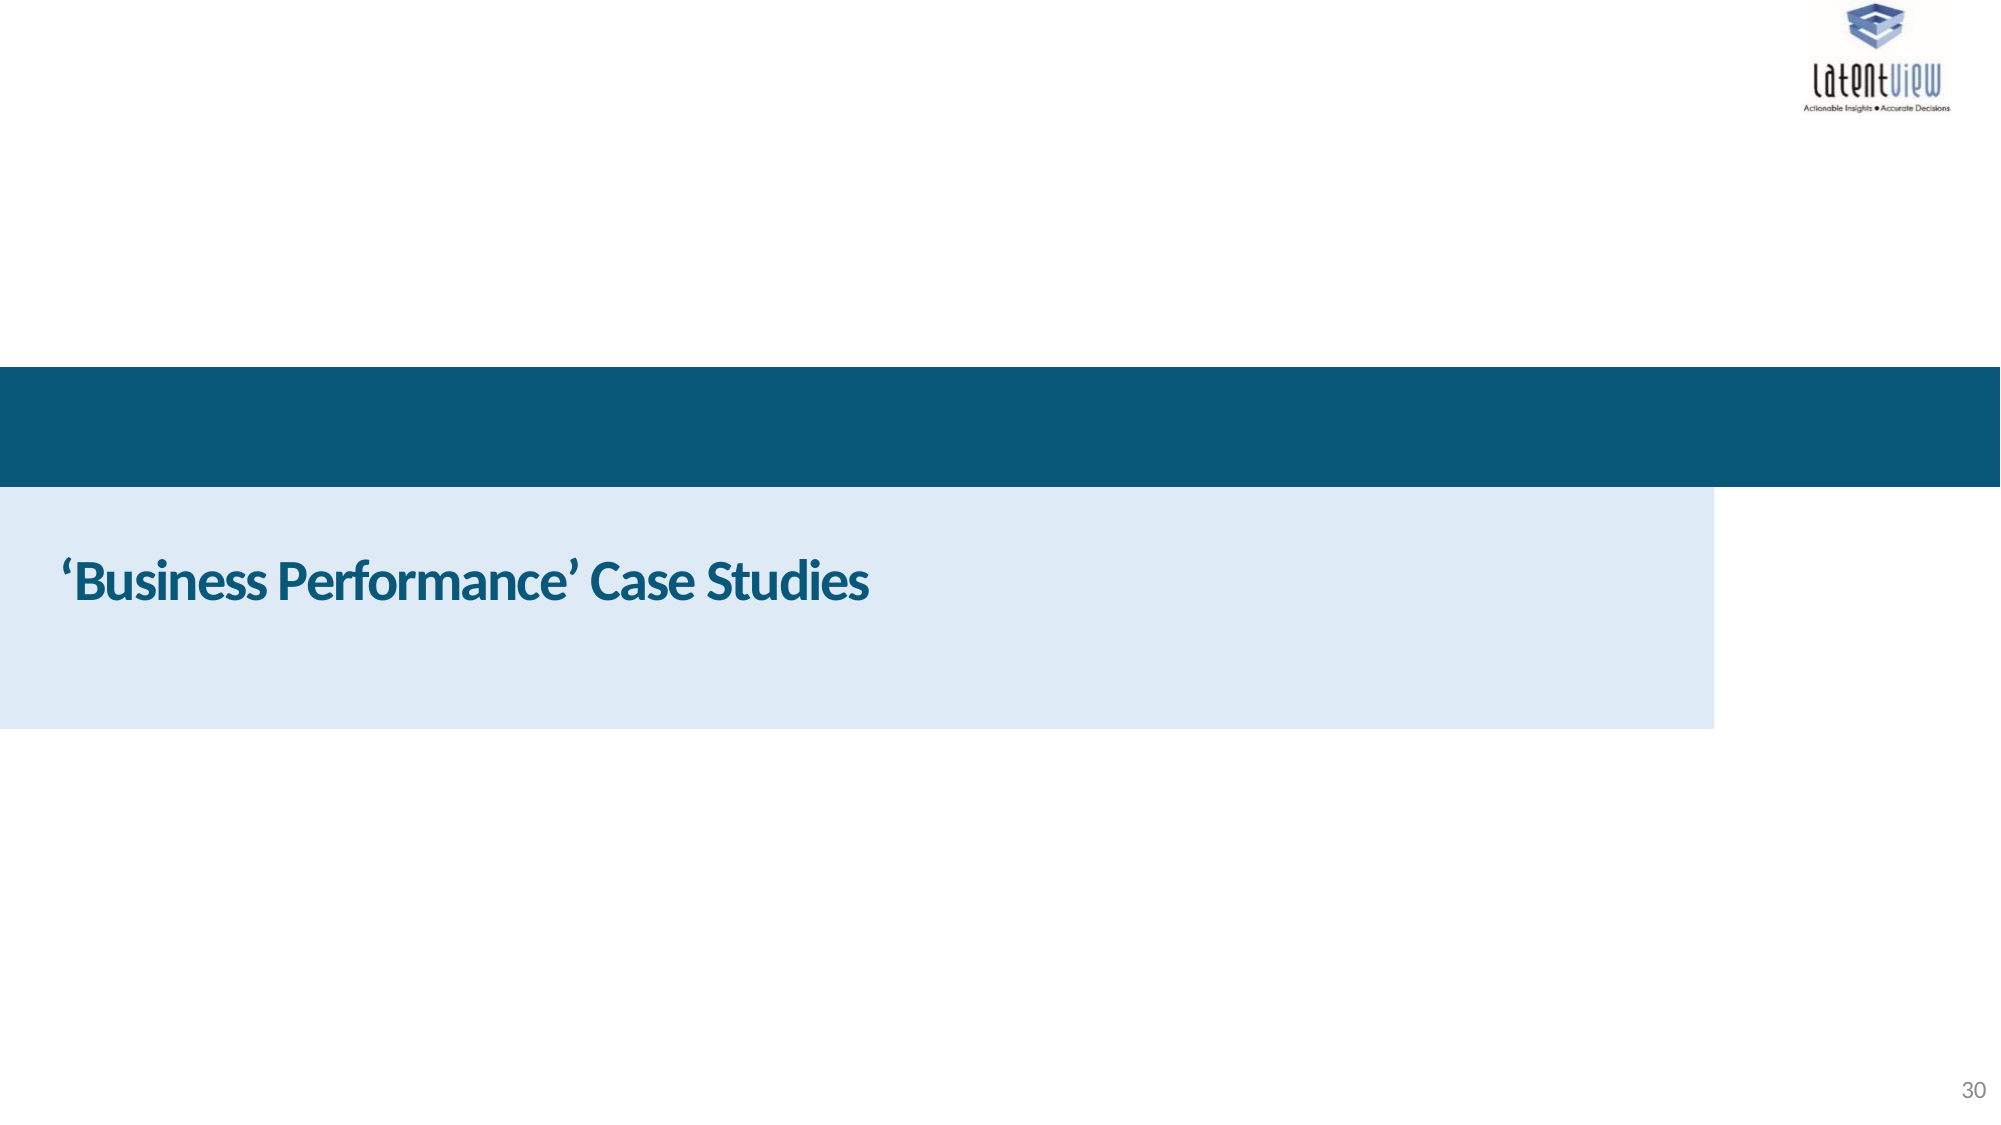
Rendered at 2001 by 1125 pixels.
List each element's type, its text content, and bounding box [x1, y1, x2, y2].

text_box [0, 367, 2000, 487]
text_box [0, 486, 1715, 730]
text_box ‘Business Performance’ Case Studies [39, 532, 1715, 622]
picture [1803, 0, 1951, 116]
text_box 30 [1551, 1066, 2000, 1125]
